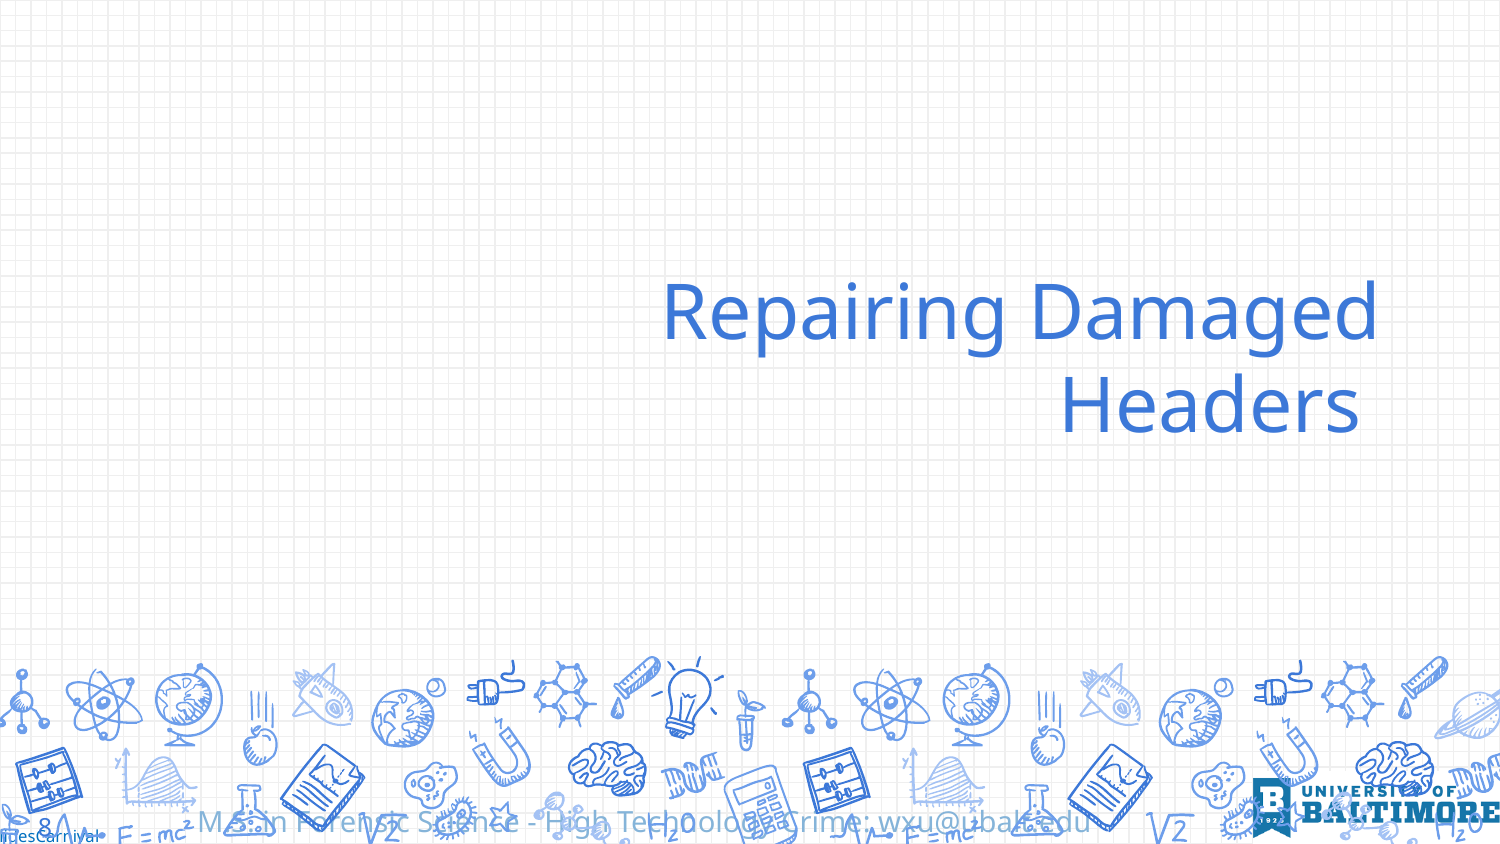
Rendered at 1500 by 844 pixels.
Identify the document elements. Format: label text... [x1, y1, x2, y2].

picture [1394, 771, 1431, 791]
picture [1382, 771, 1399, 783]
picture [1253, 771, 1500, 844]
picture [1423, 777, 1429, 784]
picture [1282, 807, 1299, 827]
picture [1253, 804, 1257, 821]
picture [1342, 796, 1349, 806]
title Repairing Damaged Headers [526, 272, 1397, 463]
picture [1479, 779, 1483, 790]
picture [1283, 771, 1308, 783]
slide_number 8 [0, 796, 91, 844]
picture [1471, 771, 1479, 786]
picture [1388, 823, 1396, 835]
picture [1481, 771, 1489, 788]
picture [1354, 819, 1361, 827]
picture [1363, 771, 1393, 785]
